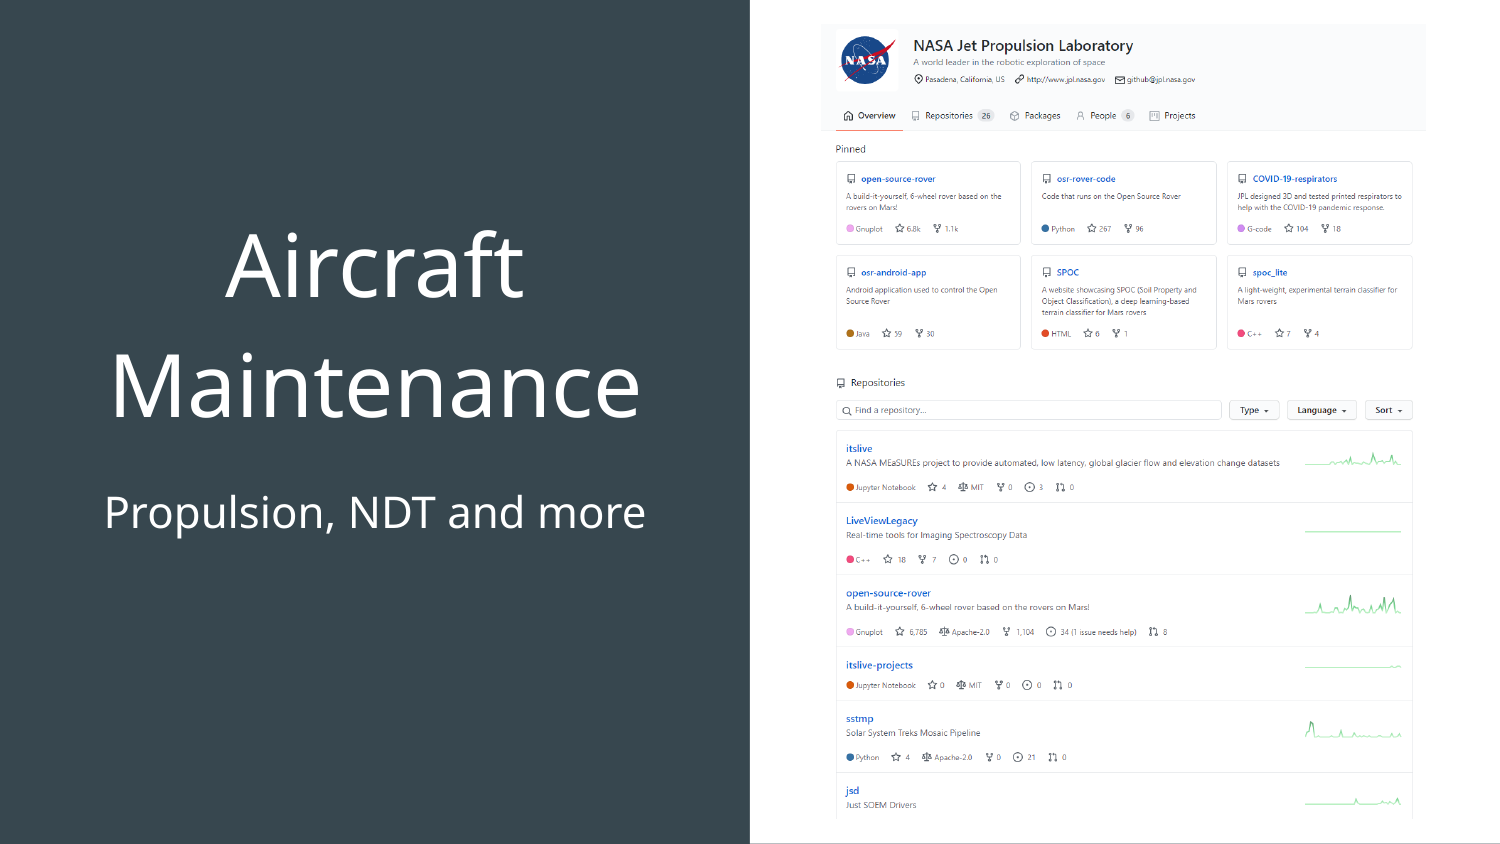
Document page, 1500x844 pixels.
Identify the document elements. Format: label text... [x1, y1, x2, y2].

picture [820, 24, 1426, 819]
subtitle Propulsion, NDT and more [43, 466, 708, 688]
title Aircraft Maintenance [43, 177, 708, 458]
